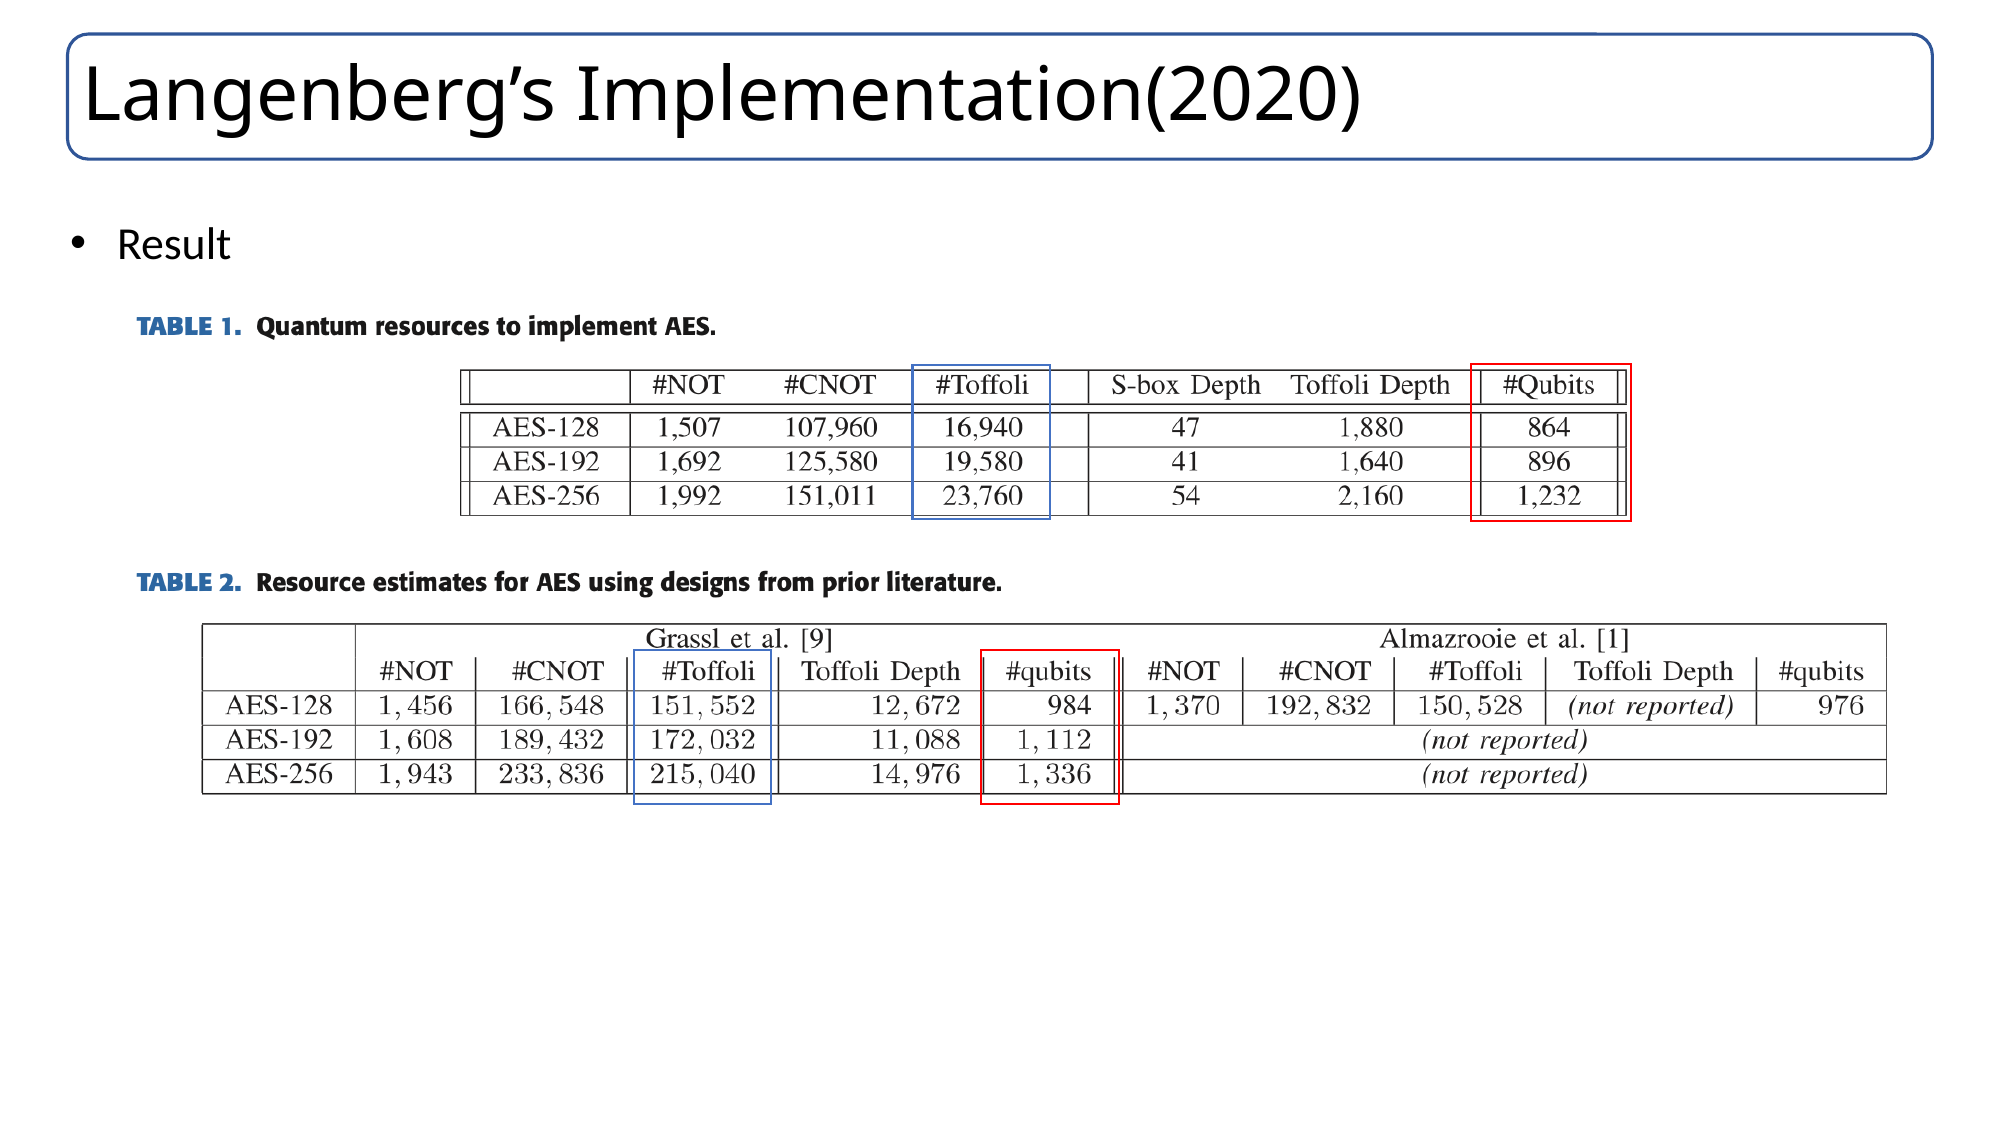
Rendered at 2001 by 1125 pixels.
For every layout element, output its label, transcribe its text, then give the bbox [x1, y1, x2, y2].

title Langenberg’s Implementation(2020) [67, 34, 1933, 160]
picture [102, 295, 1921, 830]
text_box Result [55, 206, 247, 276]
